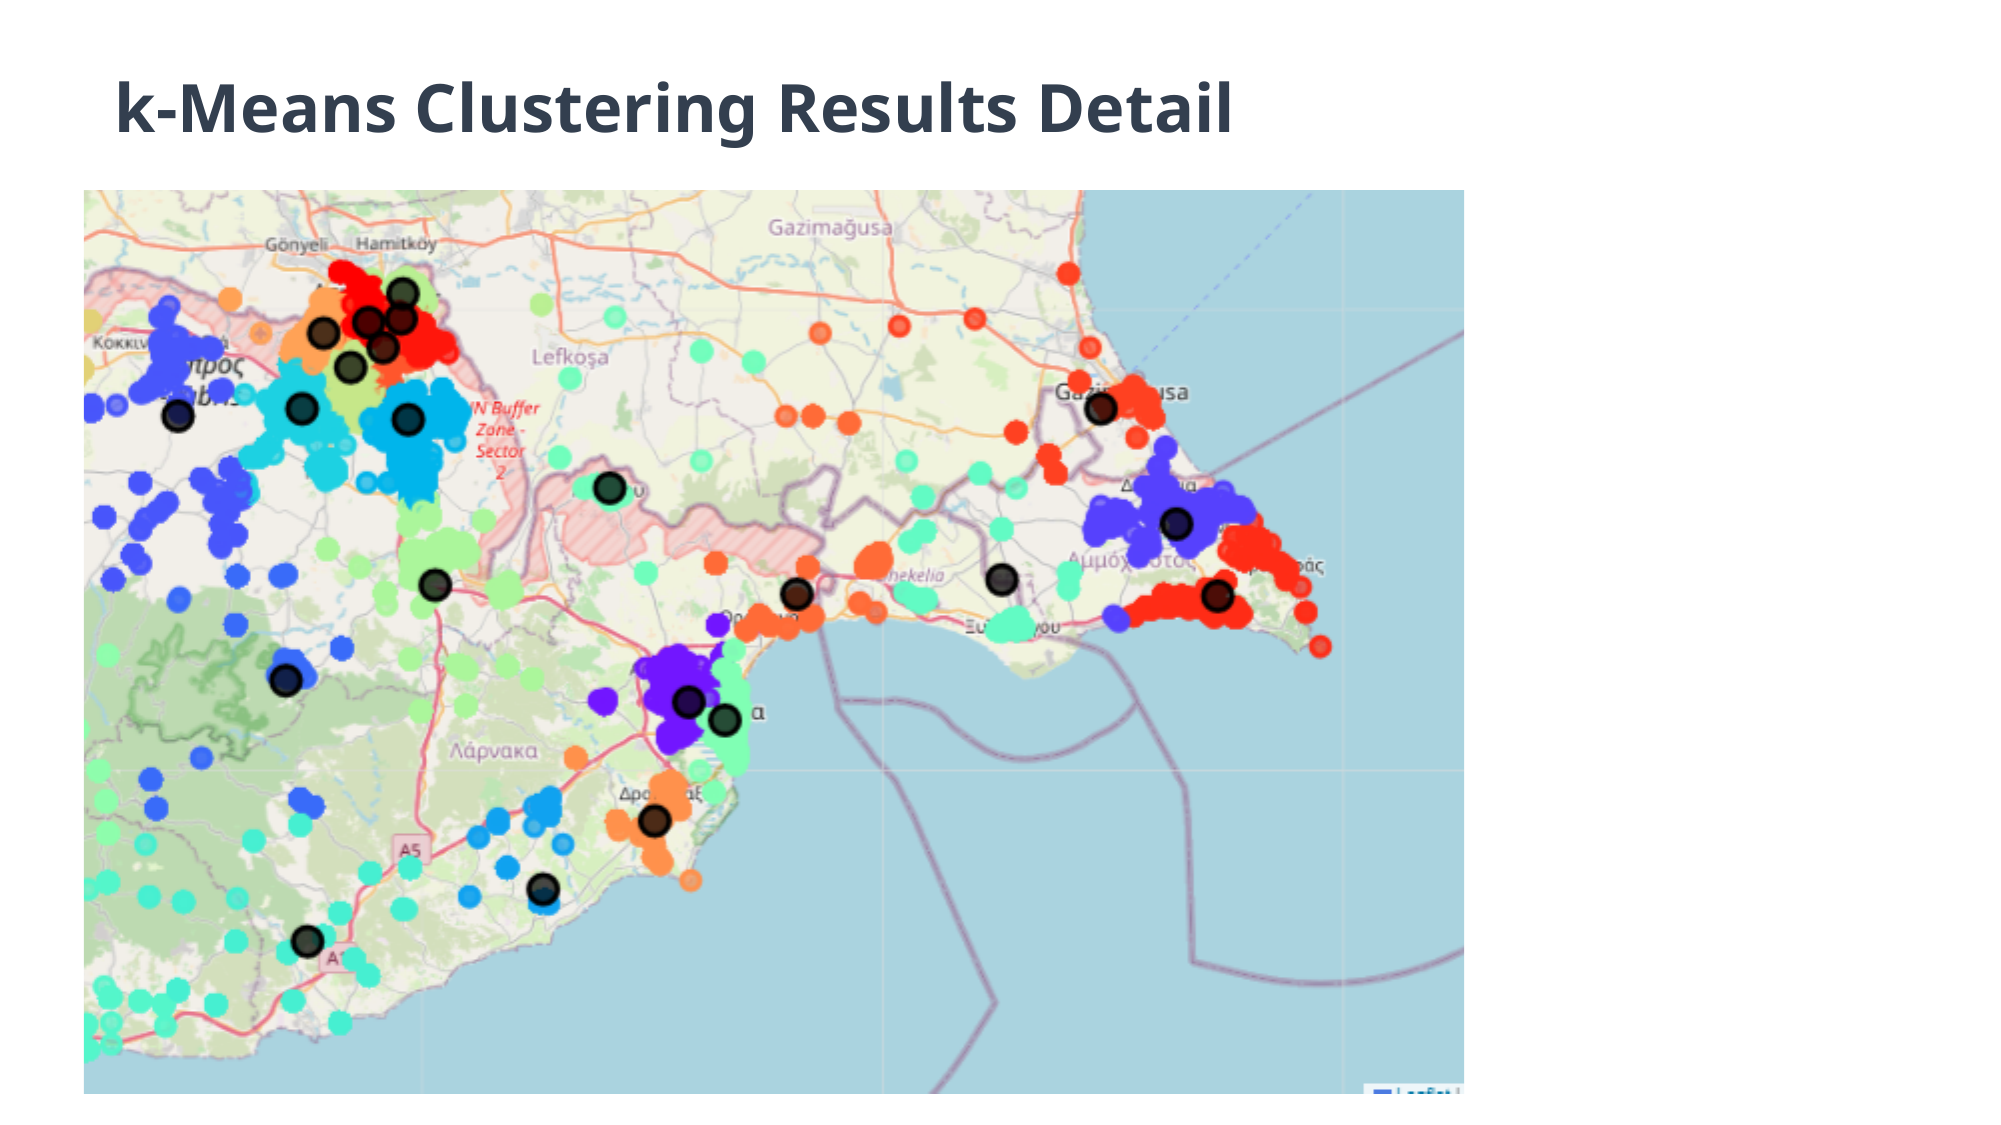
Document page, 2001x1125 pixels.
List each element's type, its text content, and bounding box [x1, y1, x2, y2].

text_box k-Means Clustering Results Detail [100, 67, 1825, 177]
picture [83, 190, 1465, 1094]
